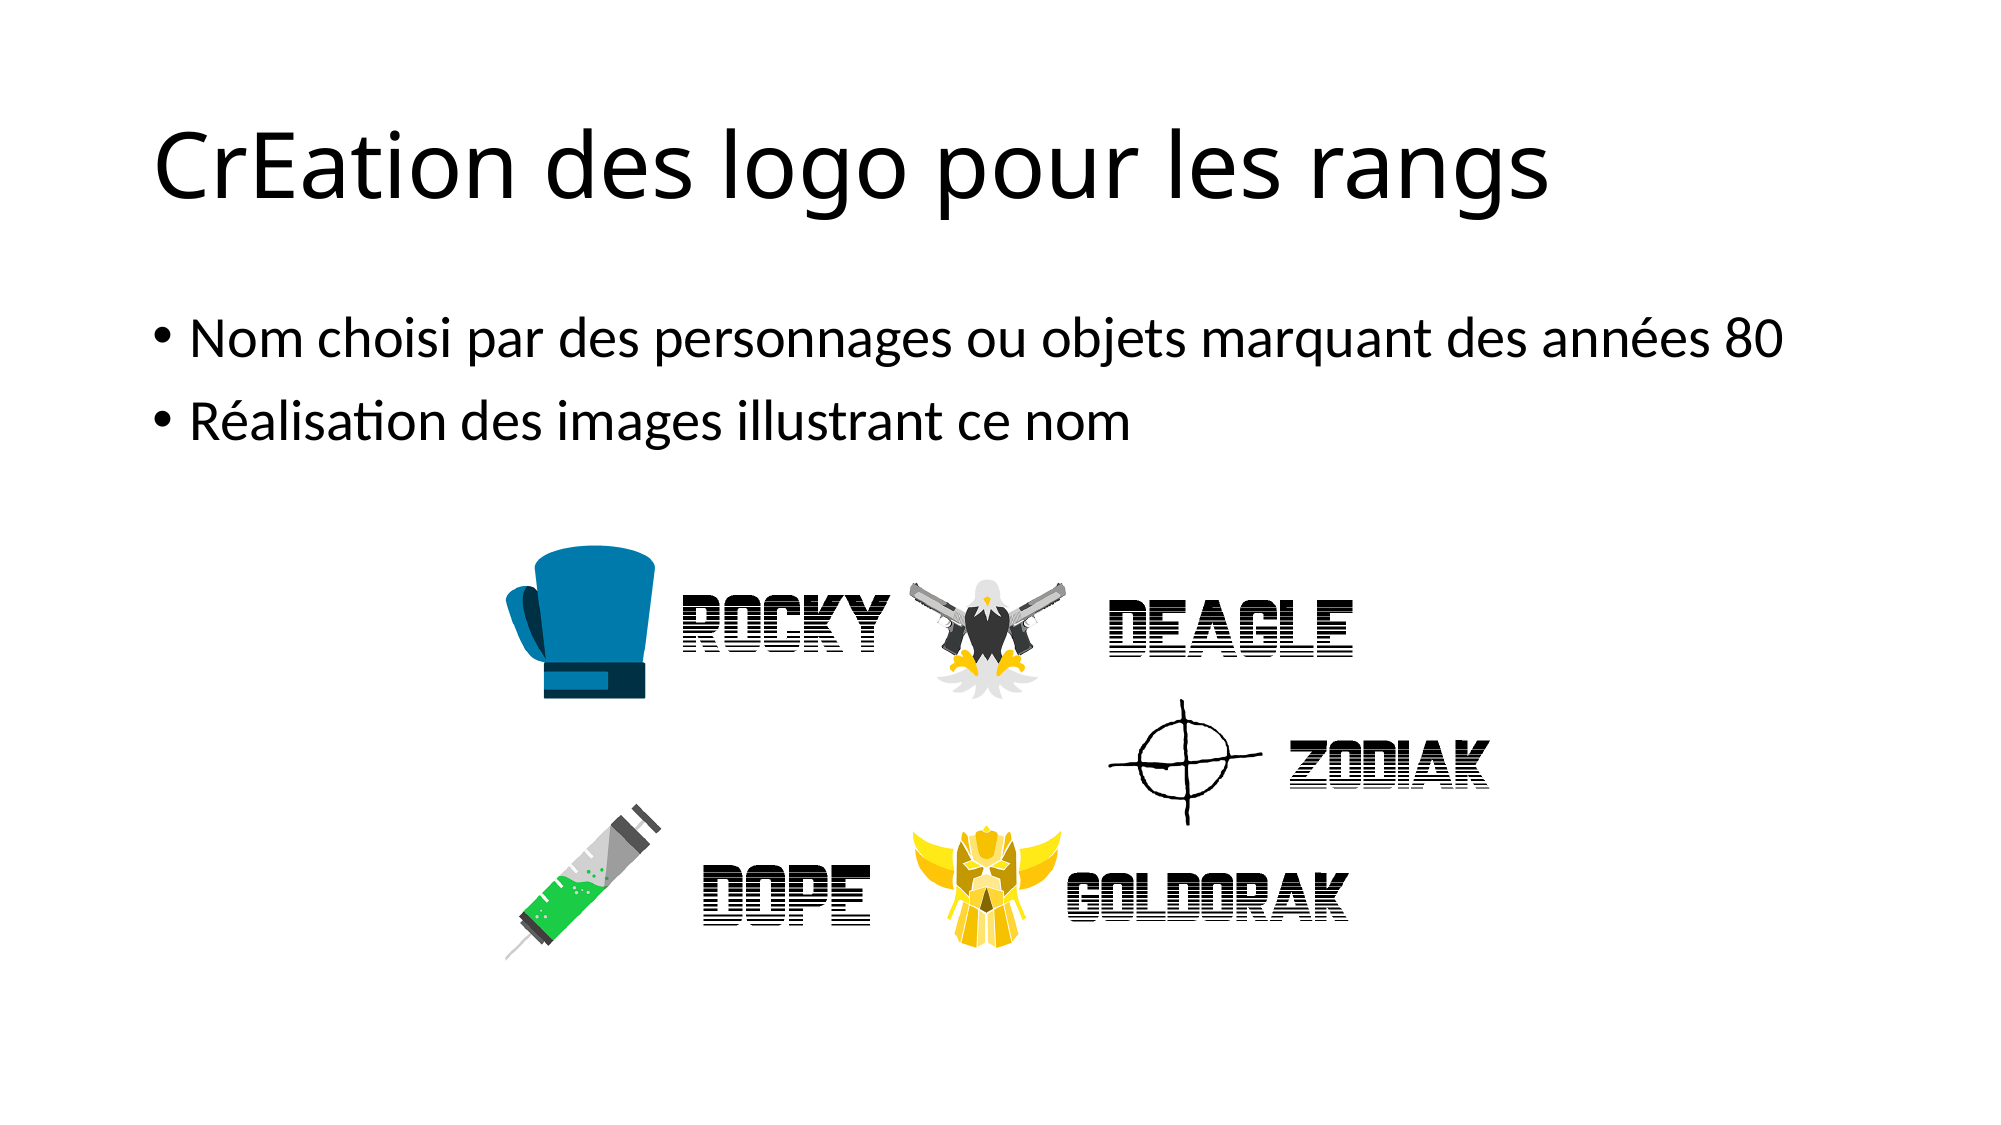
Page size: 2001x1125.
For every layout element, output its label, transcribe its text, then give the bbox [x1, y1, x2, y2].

title CrEation des logo pour les rangs [137, 59, 1863, 278]
picture [500, 486, 1498, 1045]
list Nom choisi par des personnages ou objets marquant des années 80 Réalisation des images illustrant ce nom [137, 299, 1863, 1014]
